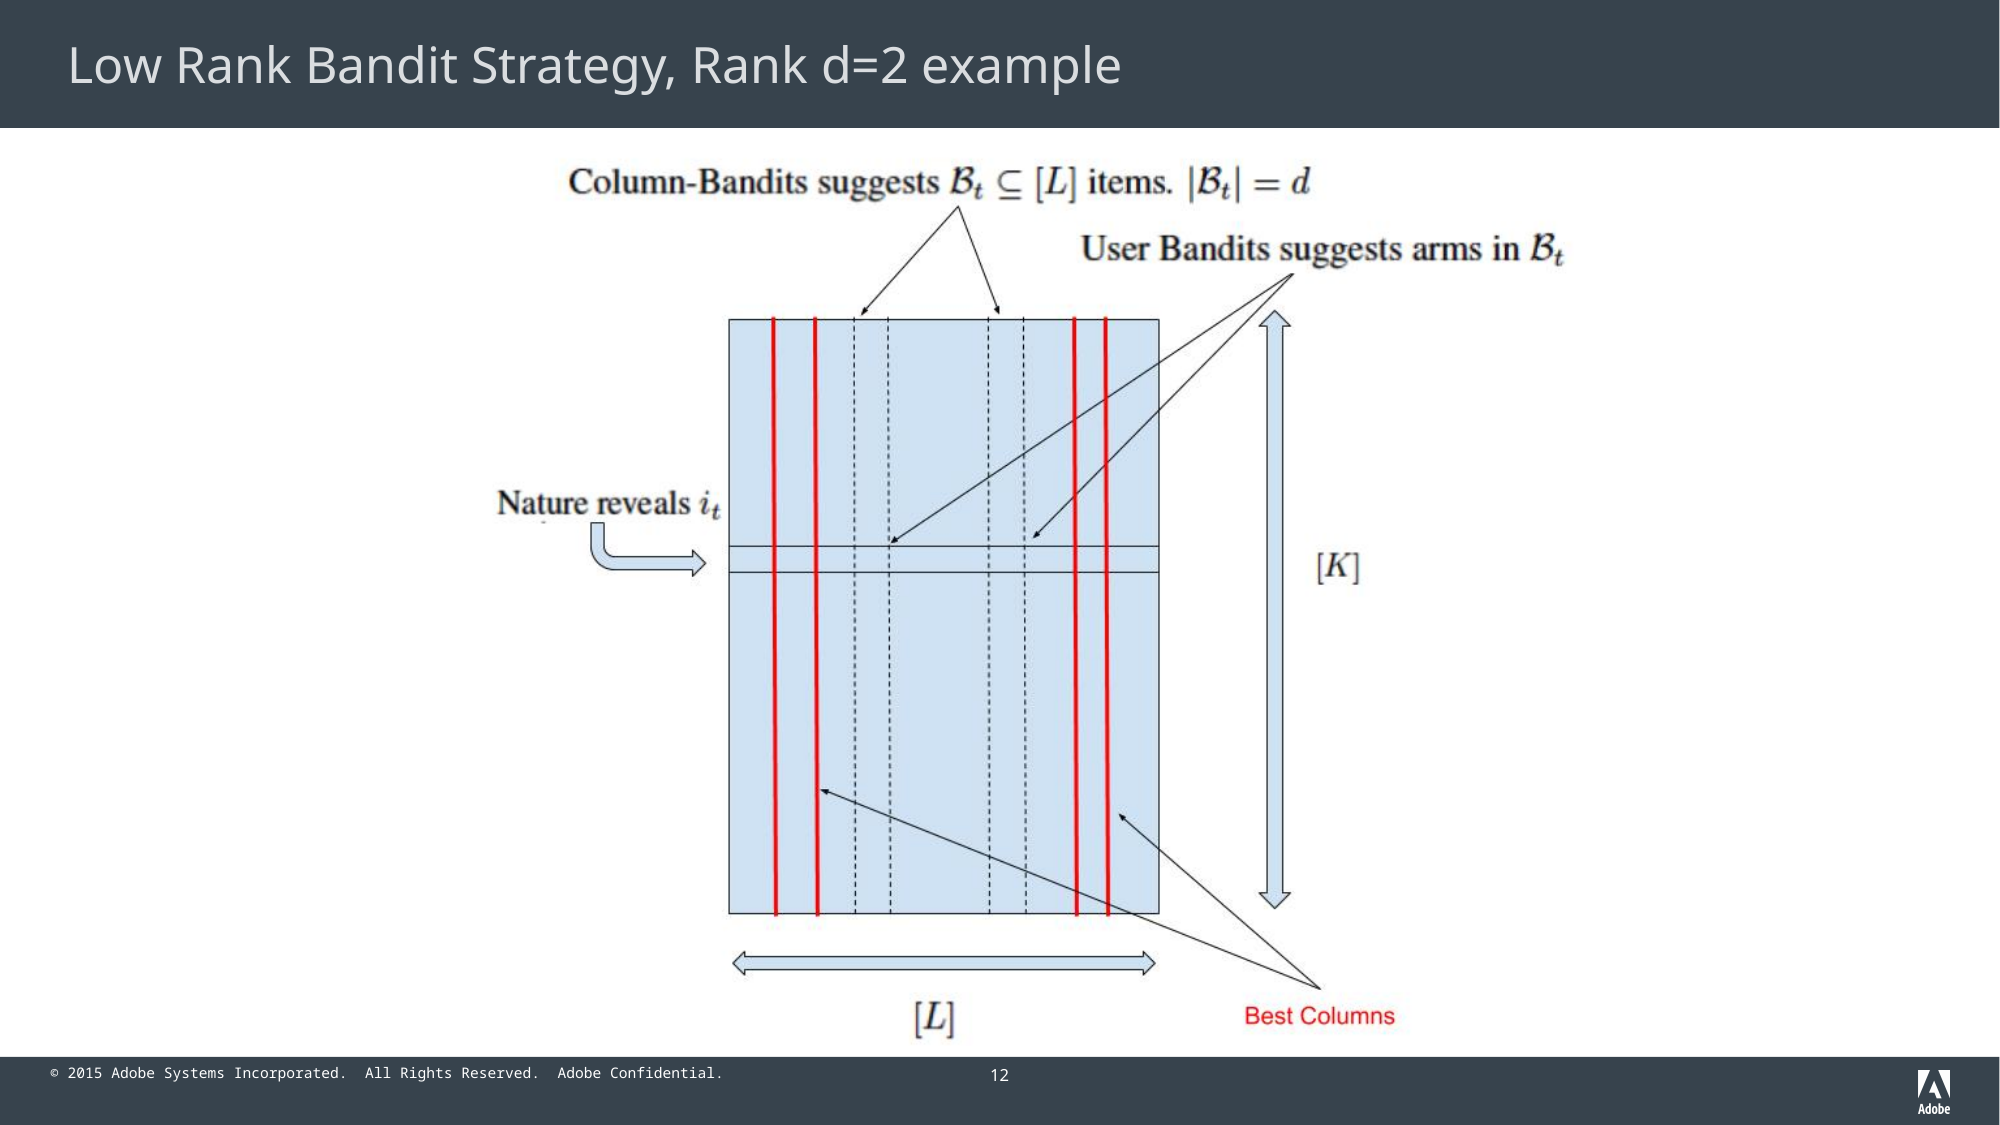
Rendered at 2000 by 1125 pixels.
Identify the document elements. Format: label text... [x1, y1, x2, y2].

slide_number 12 [916, 1063, 1083, 1091]
title Low Rank Bandit Strategy, Rank d=2 example [49, 30, 1950, 98]
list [471, 138, 1575, 1046]
picture [1918, 1070, 1950, 1114]
